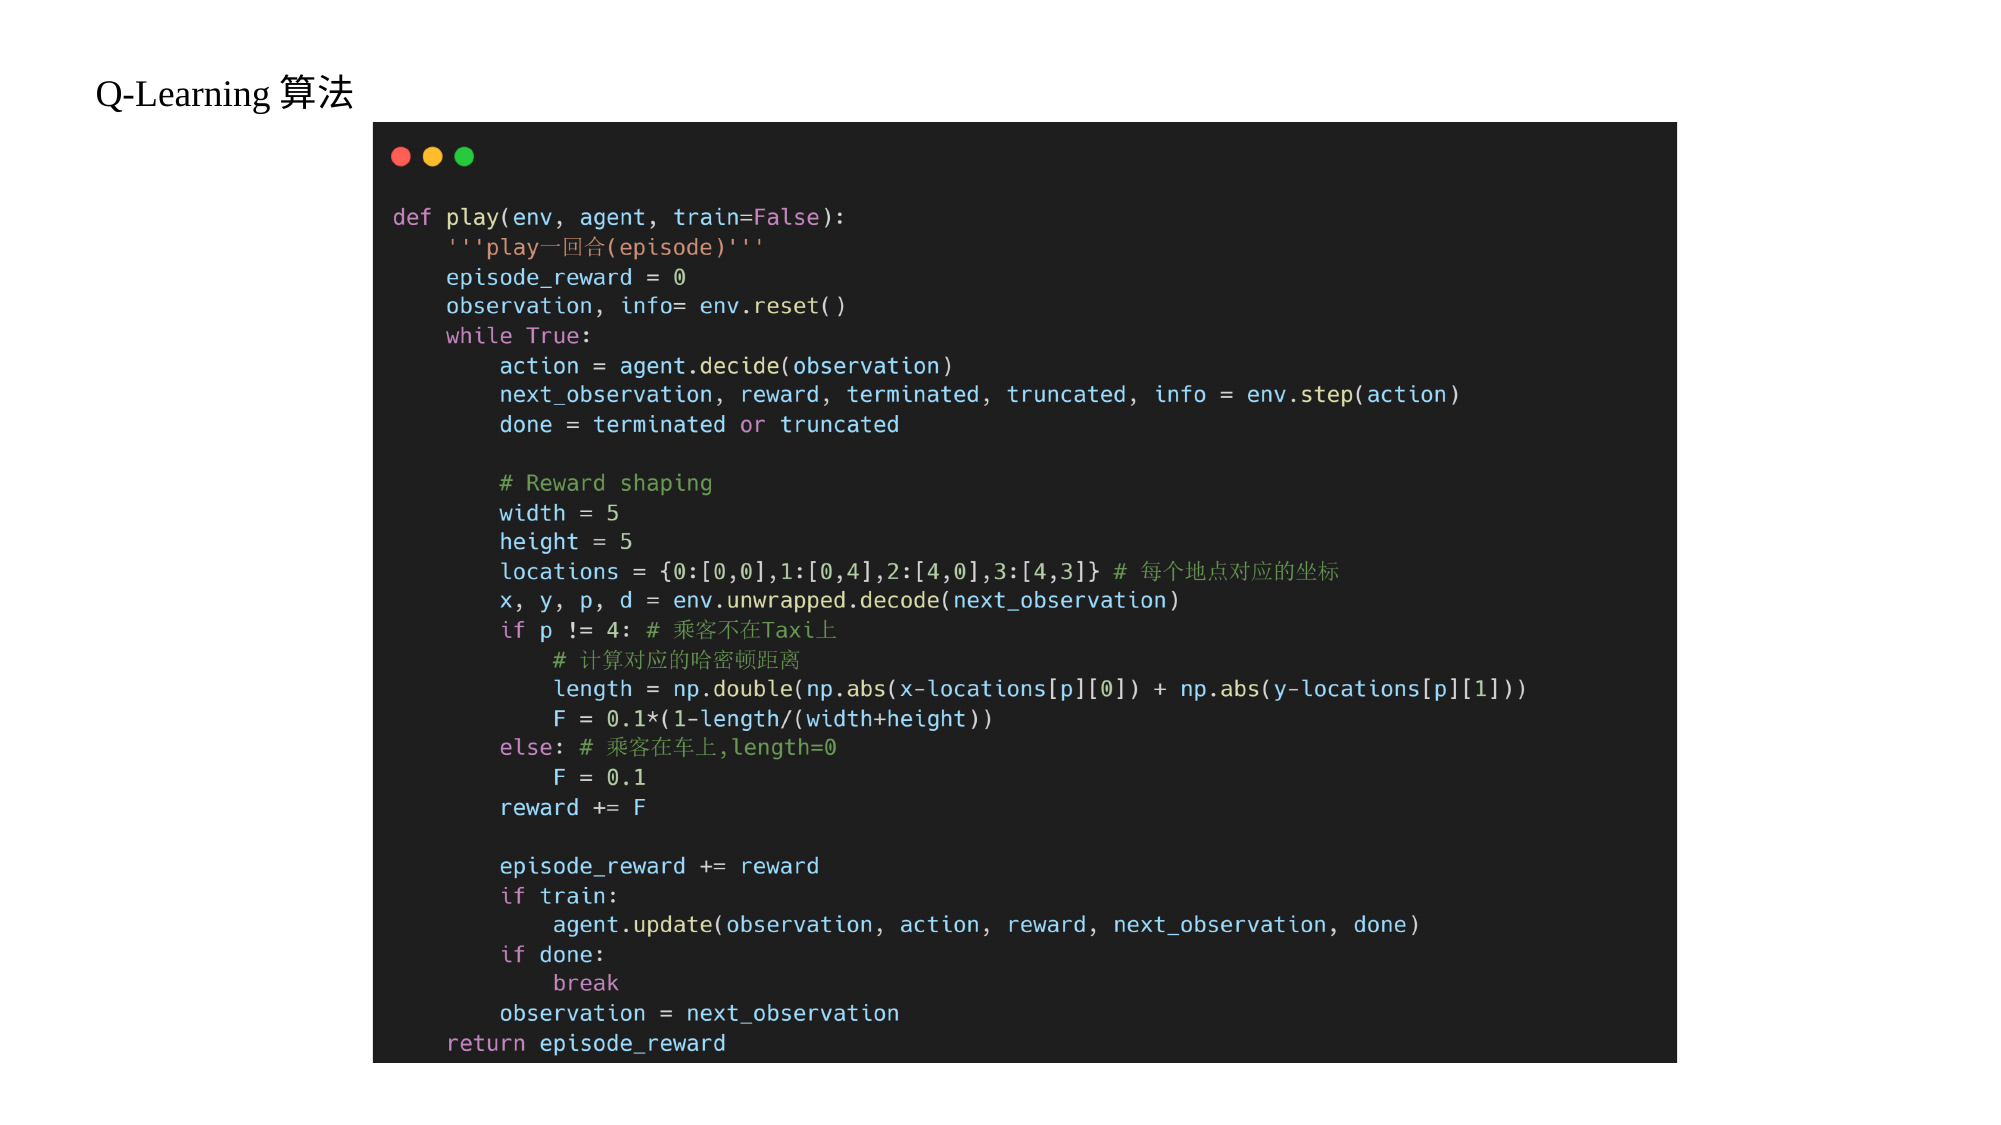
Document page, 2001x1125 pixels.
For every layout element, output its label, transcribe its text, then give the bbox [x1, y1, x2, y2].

text_box Q-Learning算法 [80, 61, 401, 167]
picture [372, 122, 1678, 1063]
